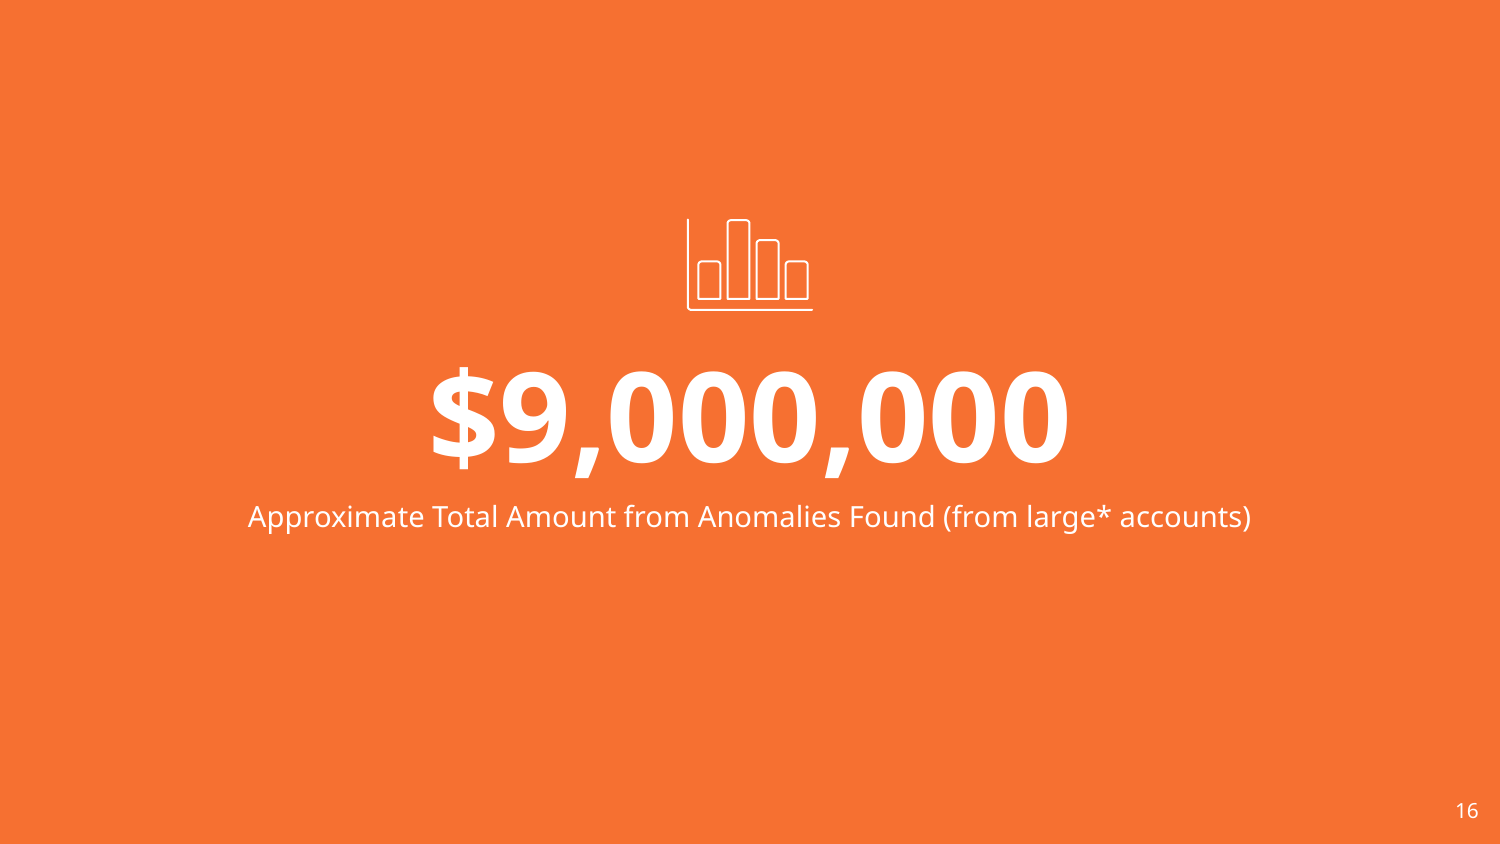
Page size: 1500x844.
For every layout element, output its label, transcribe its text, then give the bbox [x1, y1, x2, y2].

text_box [687, 219, 813, 311]
title $9,000,000 [112, 322, 1388, 478]
slide_number 16 [1403, 779, 1494, 844]
subtitle Approximate Total Amount from Anomalies Found (from large* accounts) [112, 478, 1388, 608]
